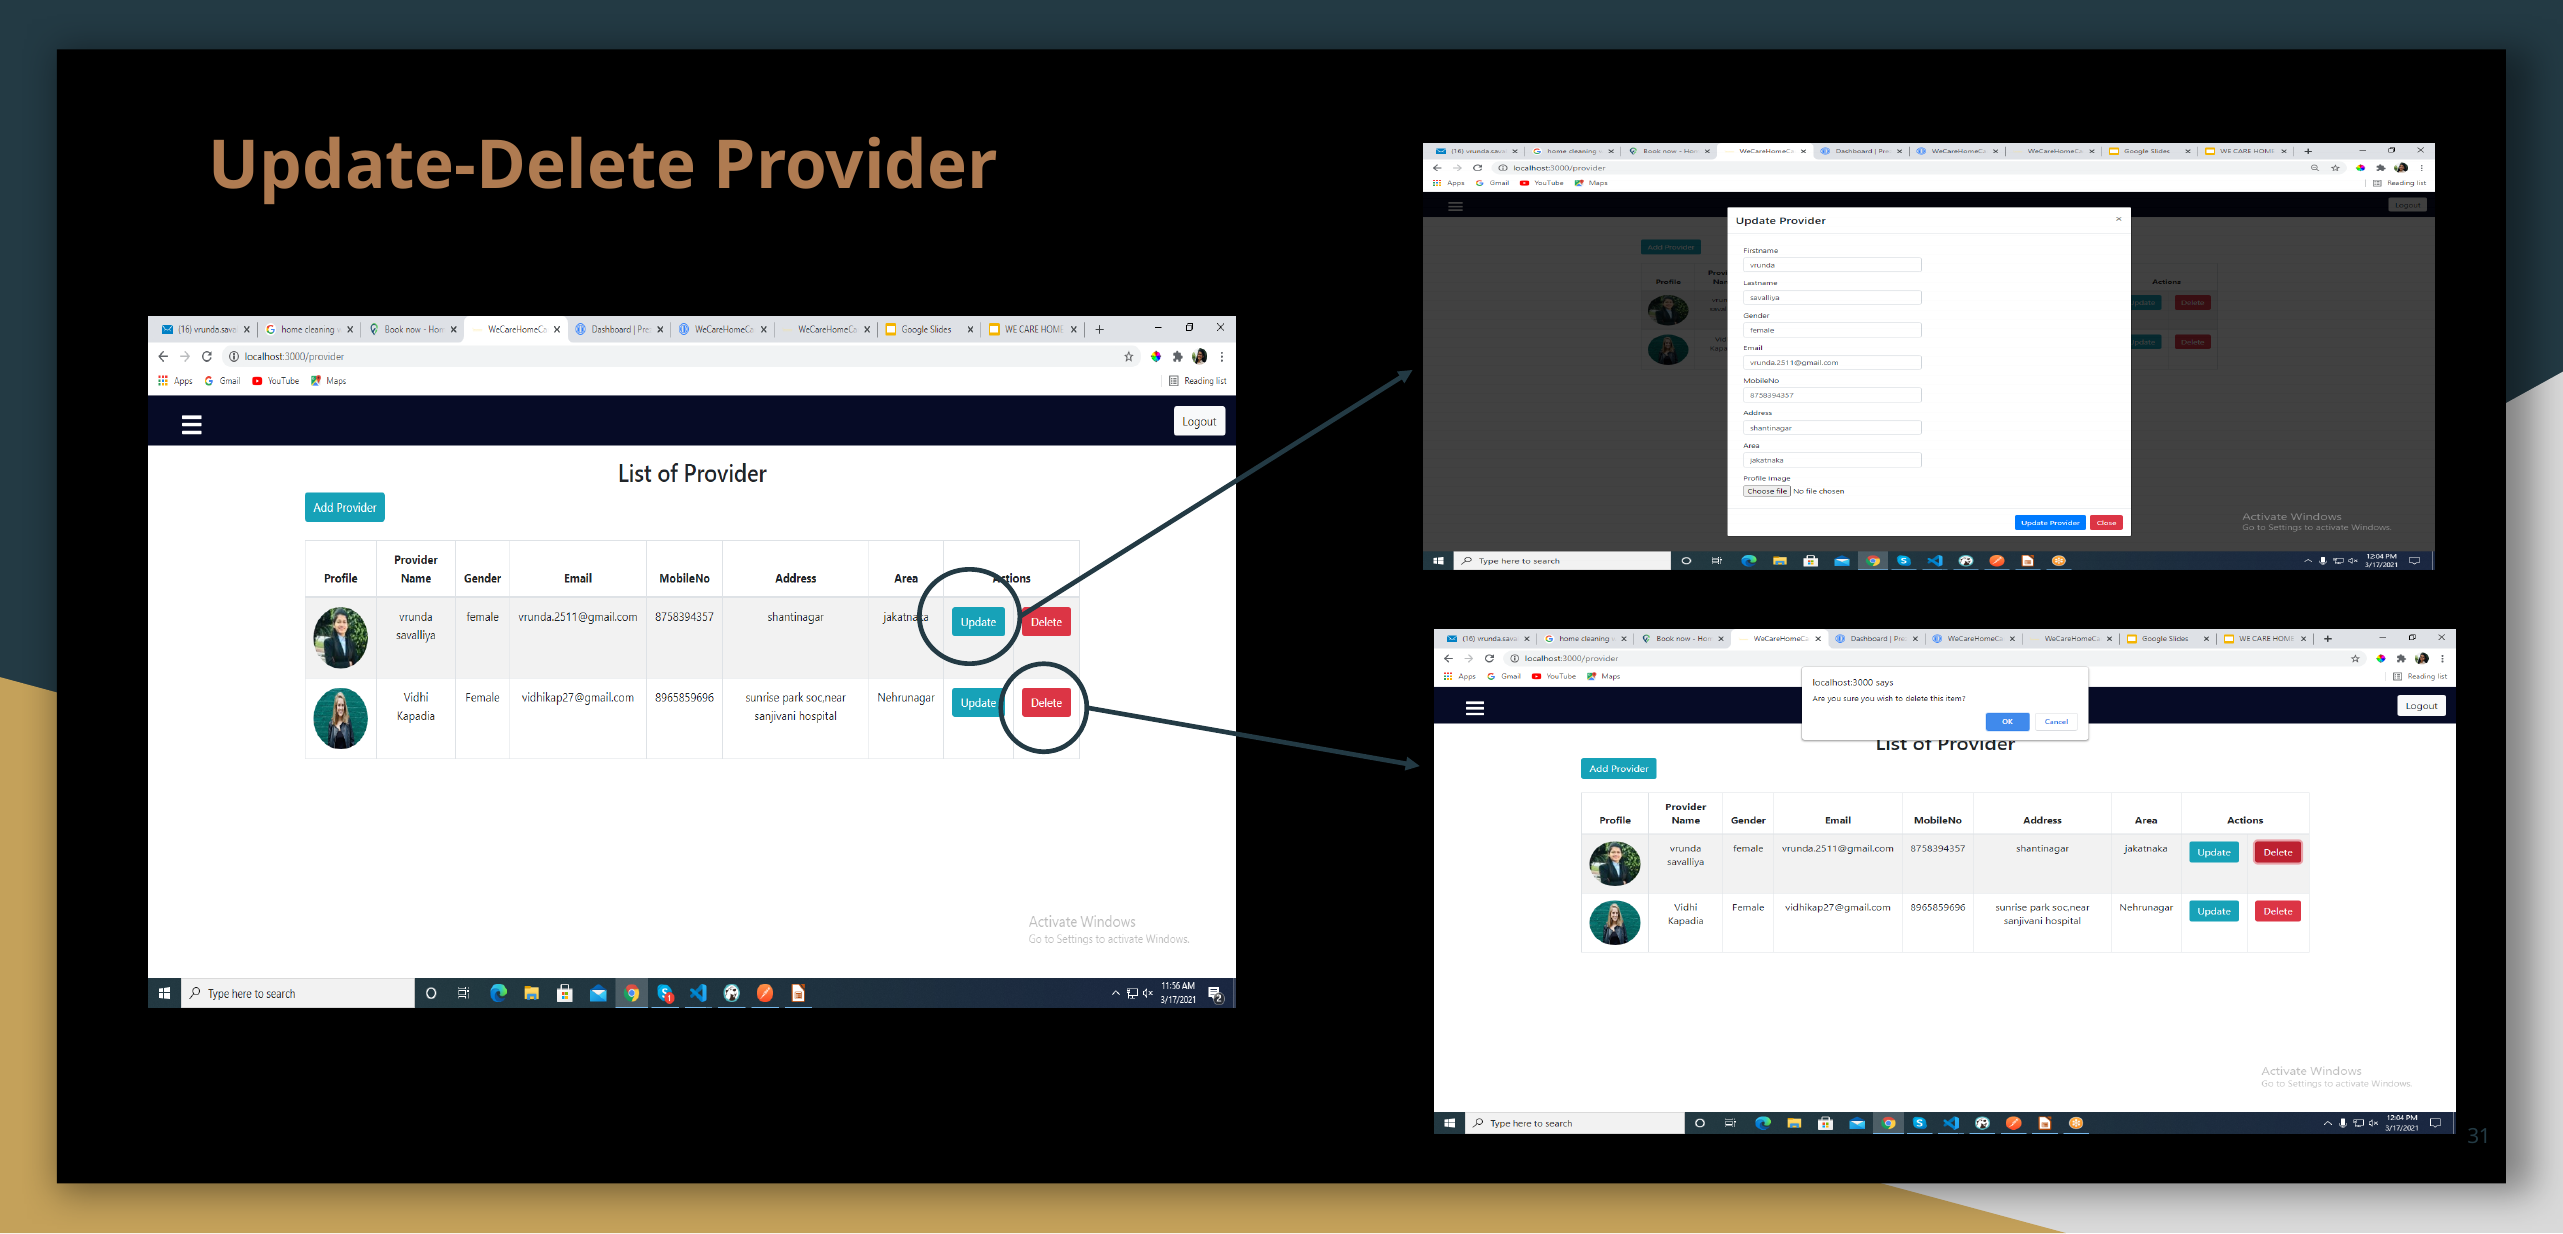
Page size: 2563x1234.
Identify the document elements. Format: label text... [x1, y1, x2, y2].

text_box Update-Delete Provider [193, 105, 2298, 217]
text_box [1240, 734, 1420, 771]
picture [1422, 143, 2435, 570]
picture [148, 315, 1236, 1009]
text_box 31 [2351, 1089, 2506, 1184]
picture [1433, 629, 2456, 1134]
text_box [1240, 369, 1413, 479]
